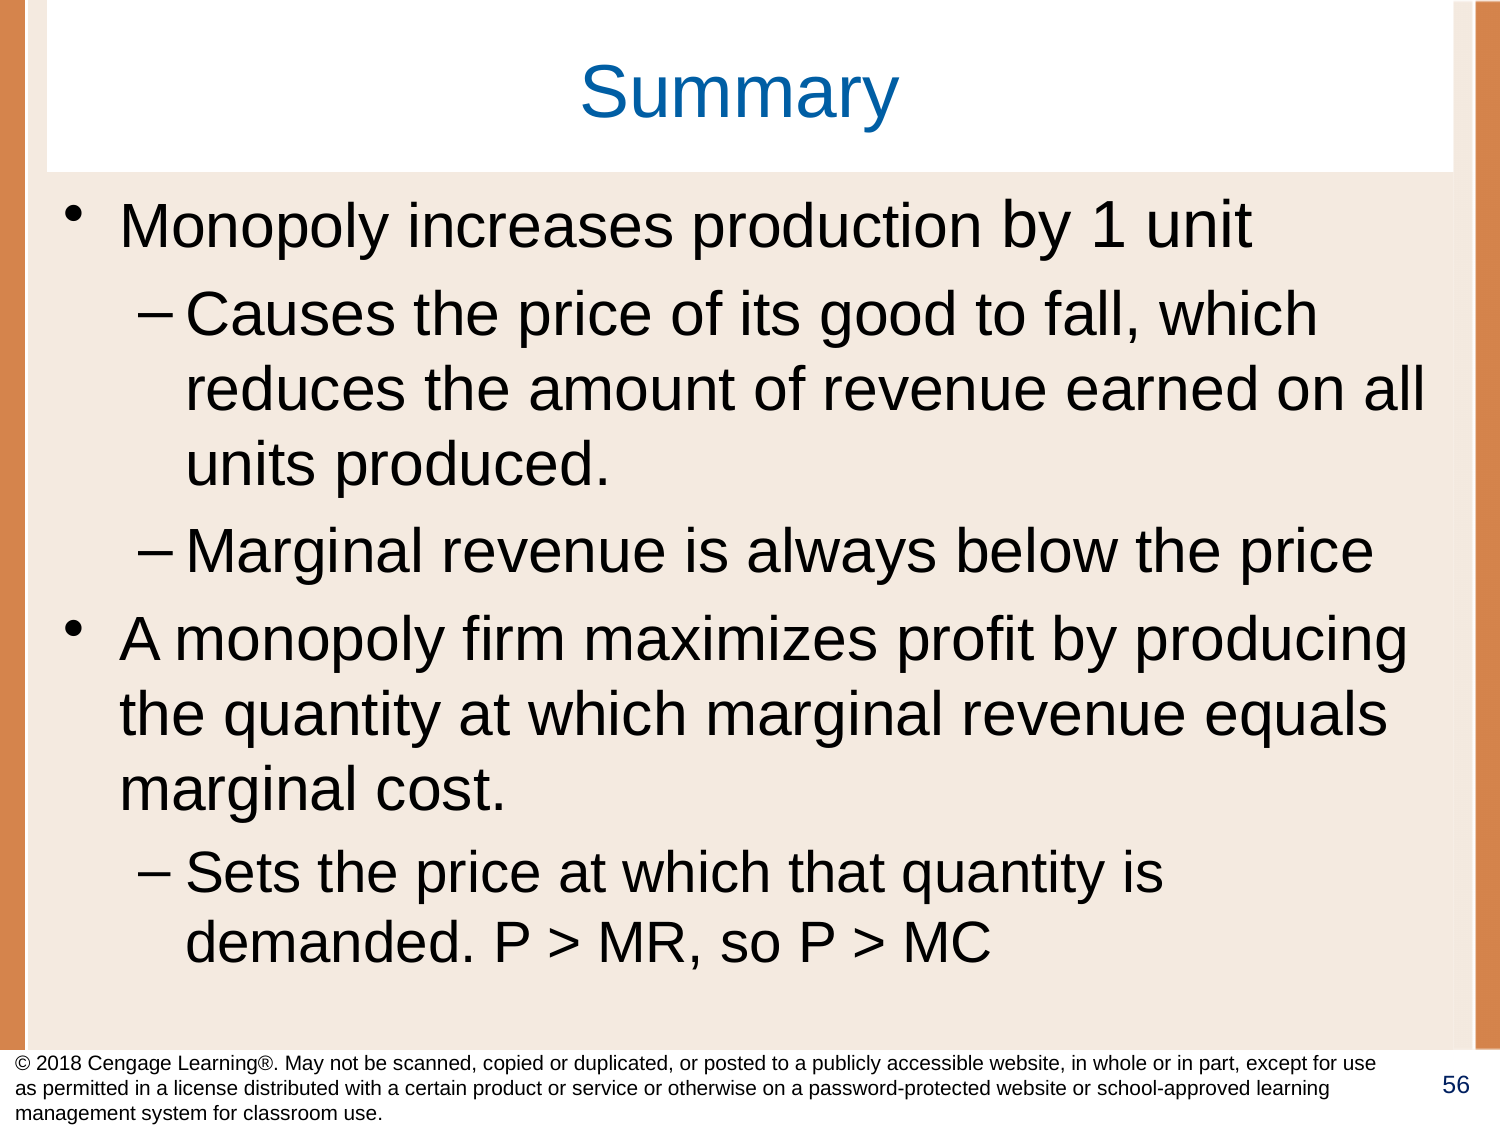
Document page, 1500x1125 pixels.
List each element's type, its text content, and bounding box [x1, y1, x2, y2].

list Monopoly increases production by 1 unit Causes the price of its good to fall, which reduces the amount of revenue earned on all units produced. Marginal revenue is always below the price A monopoly firm maximizes profit by producing the quantity at which marginal revenue equals marginal cost. Sets the price at which that quantity is demanded. P > MR, so P > MC [48, 172, 1458, 1060]
slide_number 56 [1412, 1060, 1500, 1125]
picture [1454, 2, 1500, 1048]
title Summary [37, 16, 1463, 158]
picture [0, 0, 48, 1050]
footer © 2018 Cengage Learning®. May not be scanned, copied or duplicated, or posted to a publicly accessible website, in whole or in part, except for use as permitted in a license distributed with a certain product or service or otherwise on a password-protected website or school-approved learning management system for classroom use. [0, 1050, 1412, 1125]
